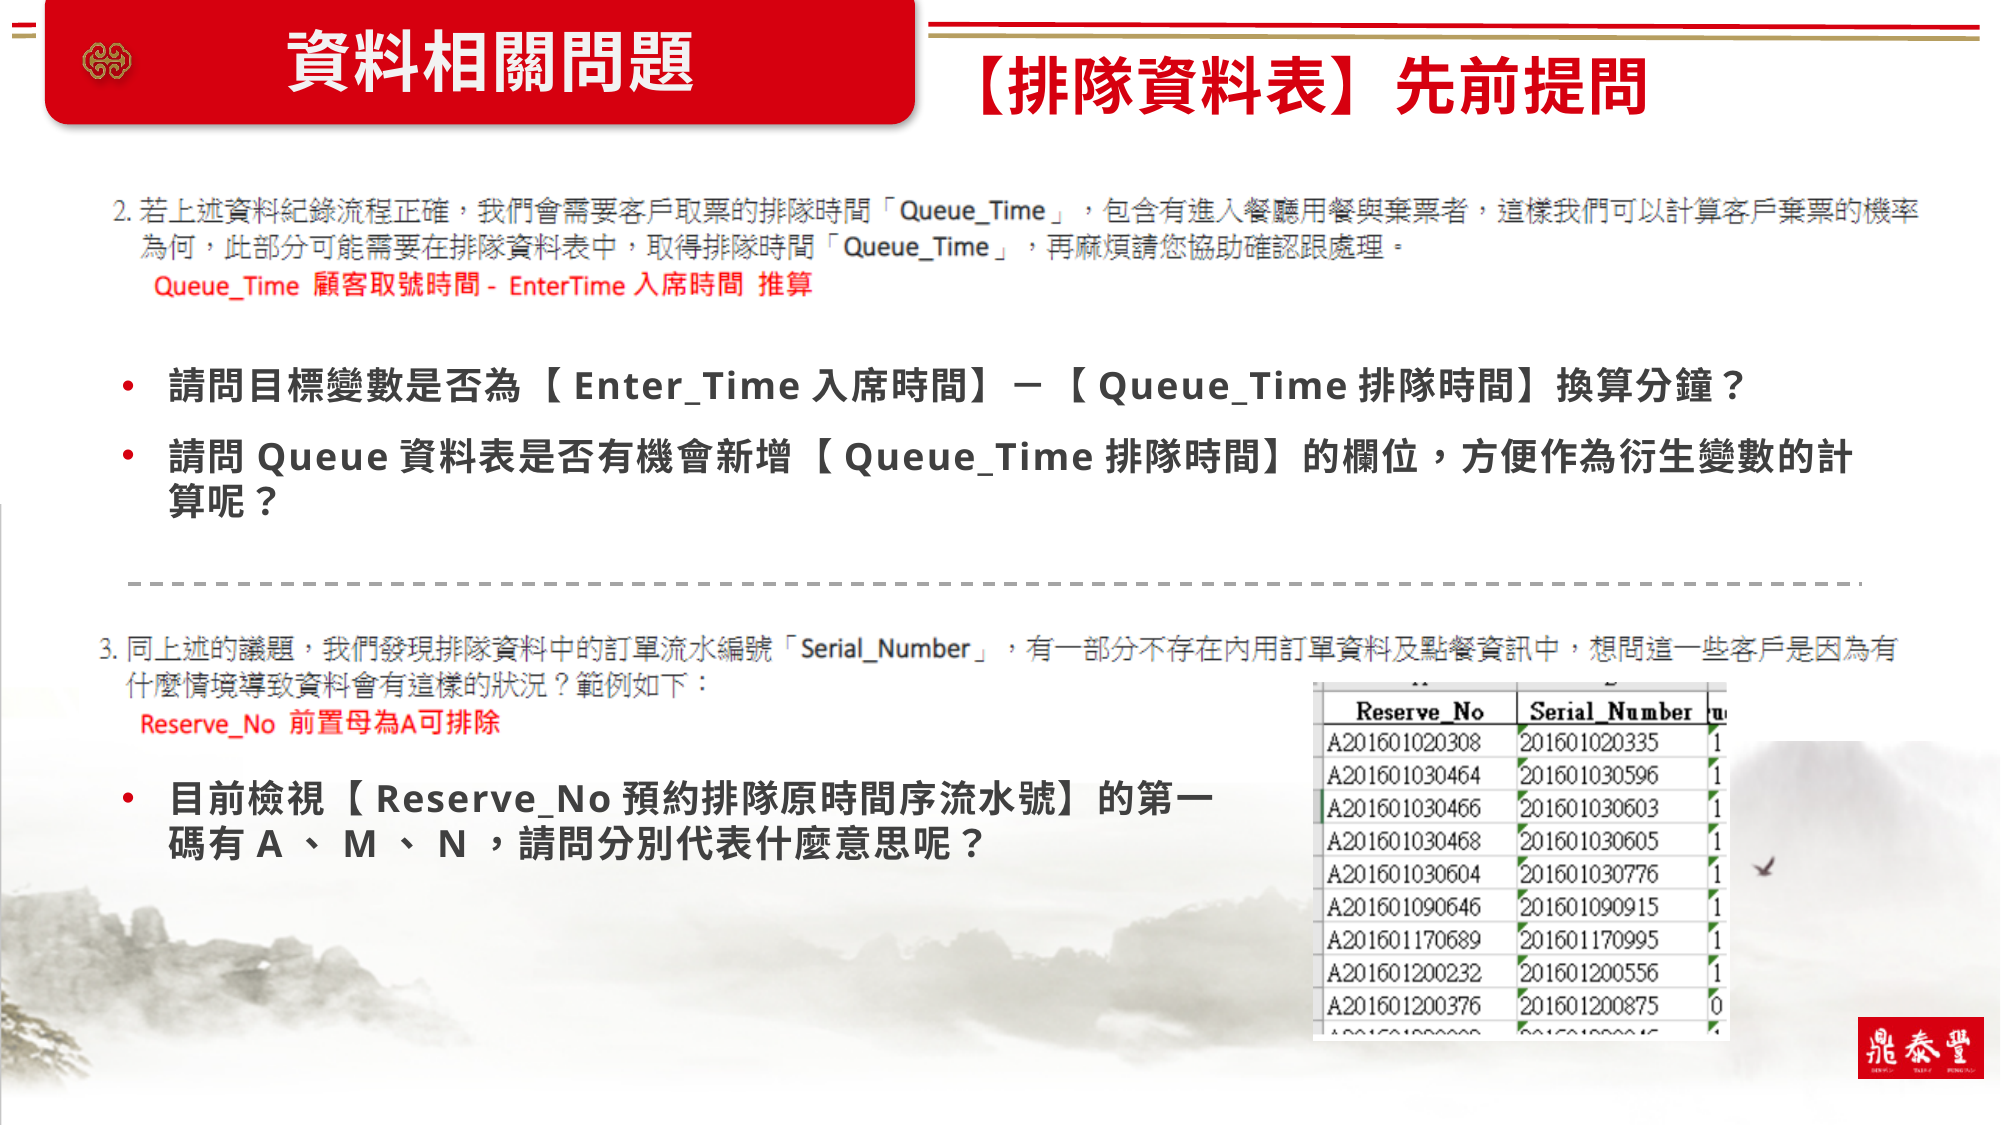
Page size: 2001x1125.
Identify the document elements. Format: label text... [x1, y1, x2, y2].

picture [79, 180, 1941, 306]
text_box 目前檢視【Reserve_No預約排隊原時間序流水號】的第一碼有A、M、N，請問分別代表什麼意思呢？ [106, 767, 1268, 873]
text_box 請問目標變數是否為【Enter_Time入席時間】－【Queue_Time排隊時間】換算分鐘？ 請問Queue資料表是否有機會新增【Queue_Time排隊時間】的欄位，方便作為衍生變數的計算呢？ [106, 355, 1884, 530]
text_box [79, 11, 714, 108]
picture [0, 504, 2001, 1125]
text_box 【排隊資料表】先前提問 [928, 39, 1666, 130]
